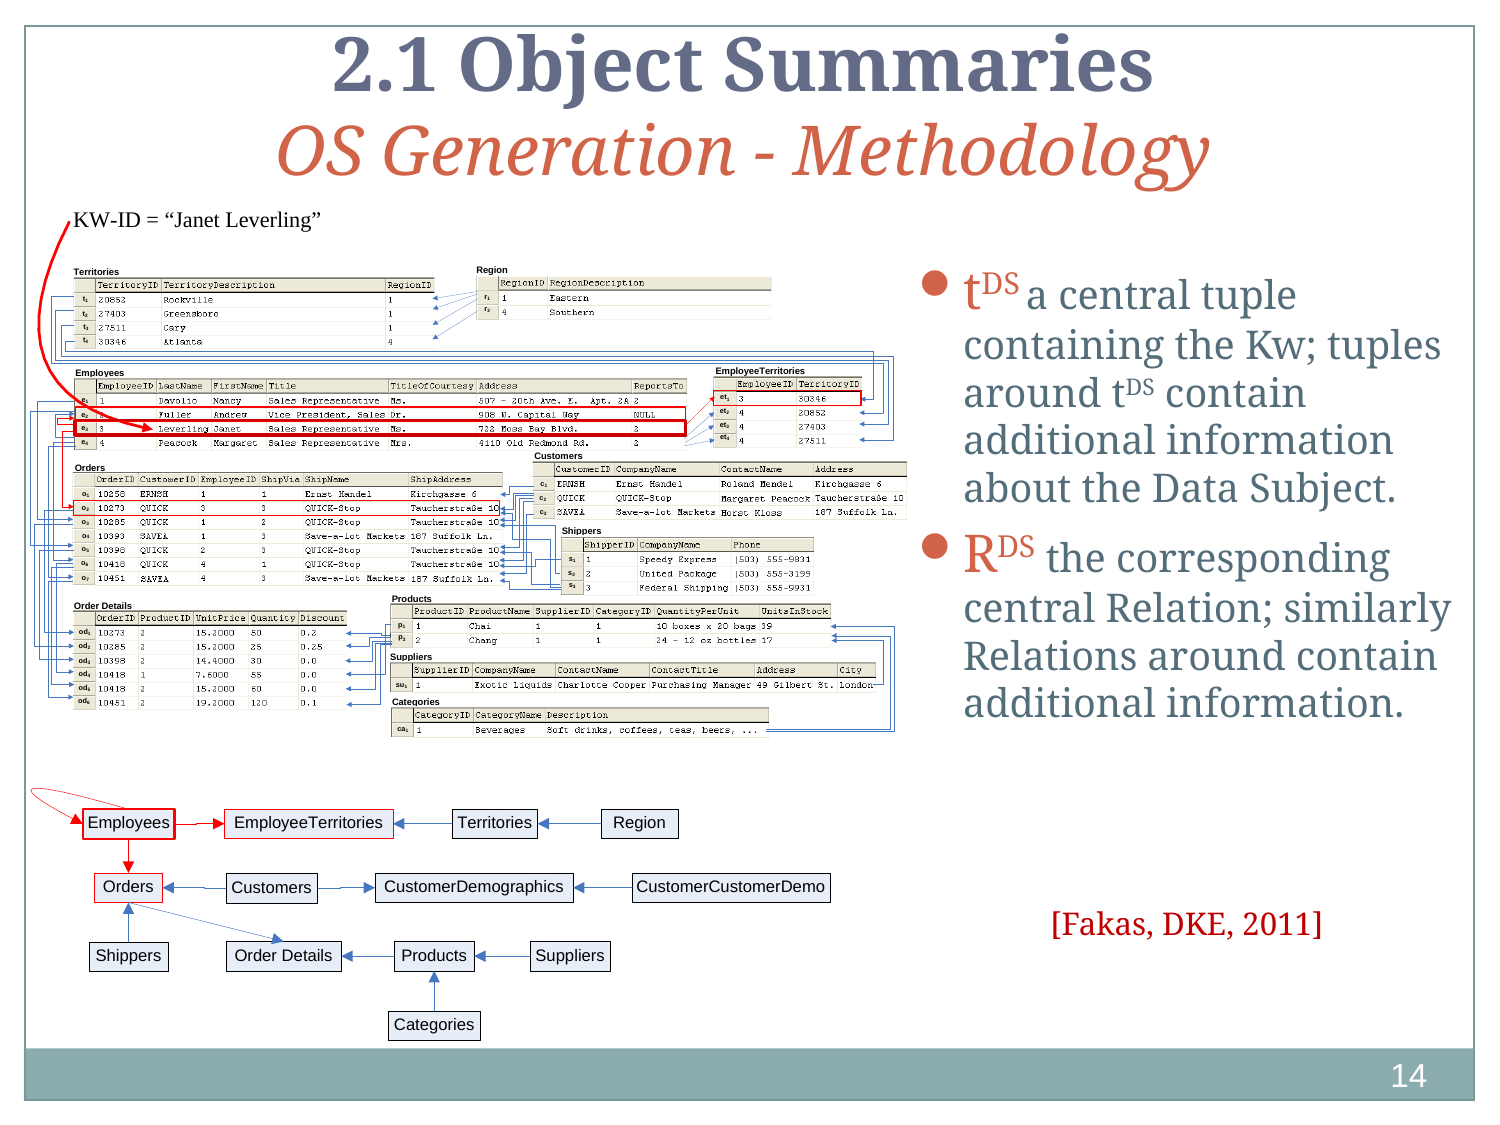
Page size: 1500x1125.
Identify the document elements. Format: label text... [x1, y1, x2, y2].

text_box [29, 786, 833, 1044]
text_box tDS a central tuple containing the Kw; tuples around tDS contain additional information about the Data Subject. RDS the corresponding central Relation; similarly Relations around contain additional information. [Fakas, DKE, 2011] [903, 250, 1471, 1001]
slide_number 14 [1358, 1037, 1459, 1110]
text_box 2.1 Object Summaries OS Generation - Methodology [29, 71, 1459, 197]
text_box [29, 203, 910, 740]
